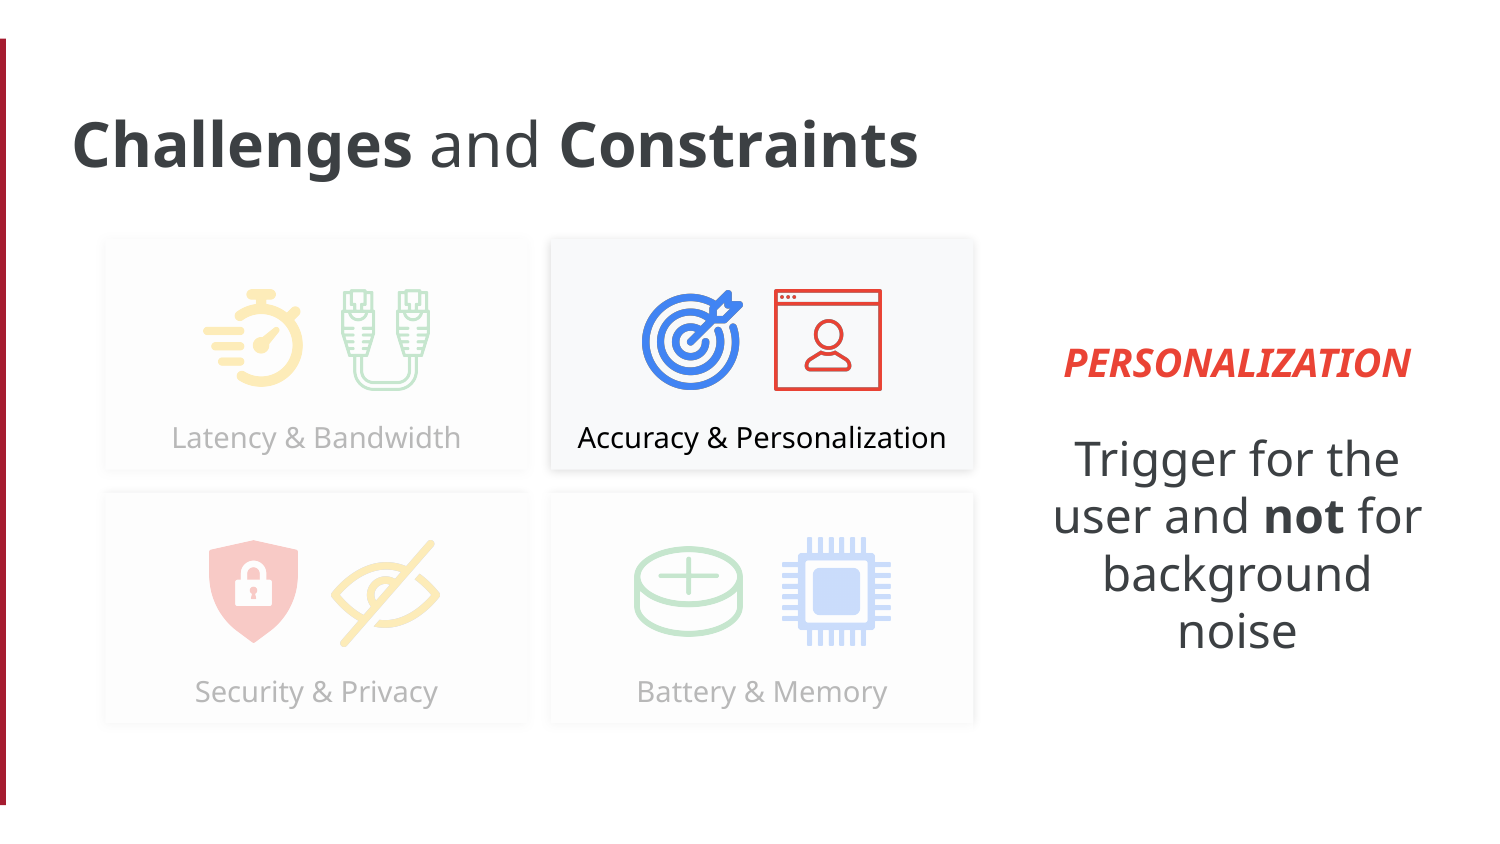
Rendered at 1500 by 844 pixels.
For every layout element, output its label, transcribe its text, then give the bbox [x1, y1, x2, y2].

picture [208, 540, 298, 643]
list PERSONALIZATION [1032, 310, 1443, 413]
picture [341, 288, 430, 391]
list Trigger for the user and not for background noise [1032, 413, 1443, 672]
picture [782, 537, 891, 646]
picture [773, 288, 882, 391]
text_box [79, 193, 539, 487]
text_box [79, 492, 974, 787]
picture [203, 288, 304, 387]
picture [331, 540, 440, 647]
picture [642, 290, 743, 390]
picture [634, 546, 743, 637]
text_box Accuracy & Personalization [551, 239, 974, 470]
title Challenges and Constraints [56, 99, 1336, 188]
